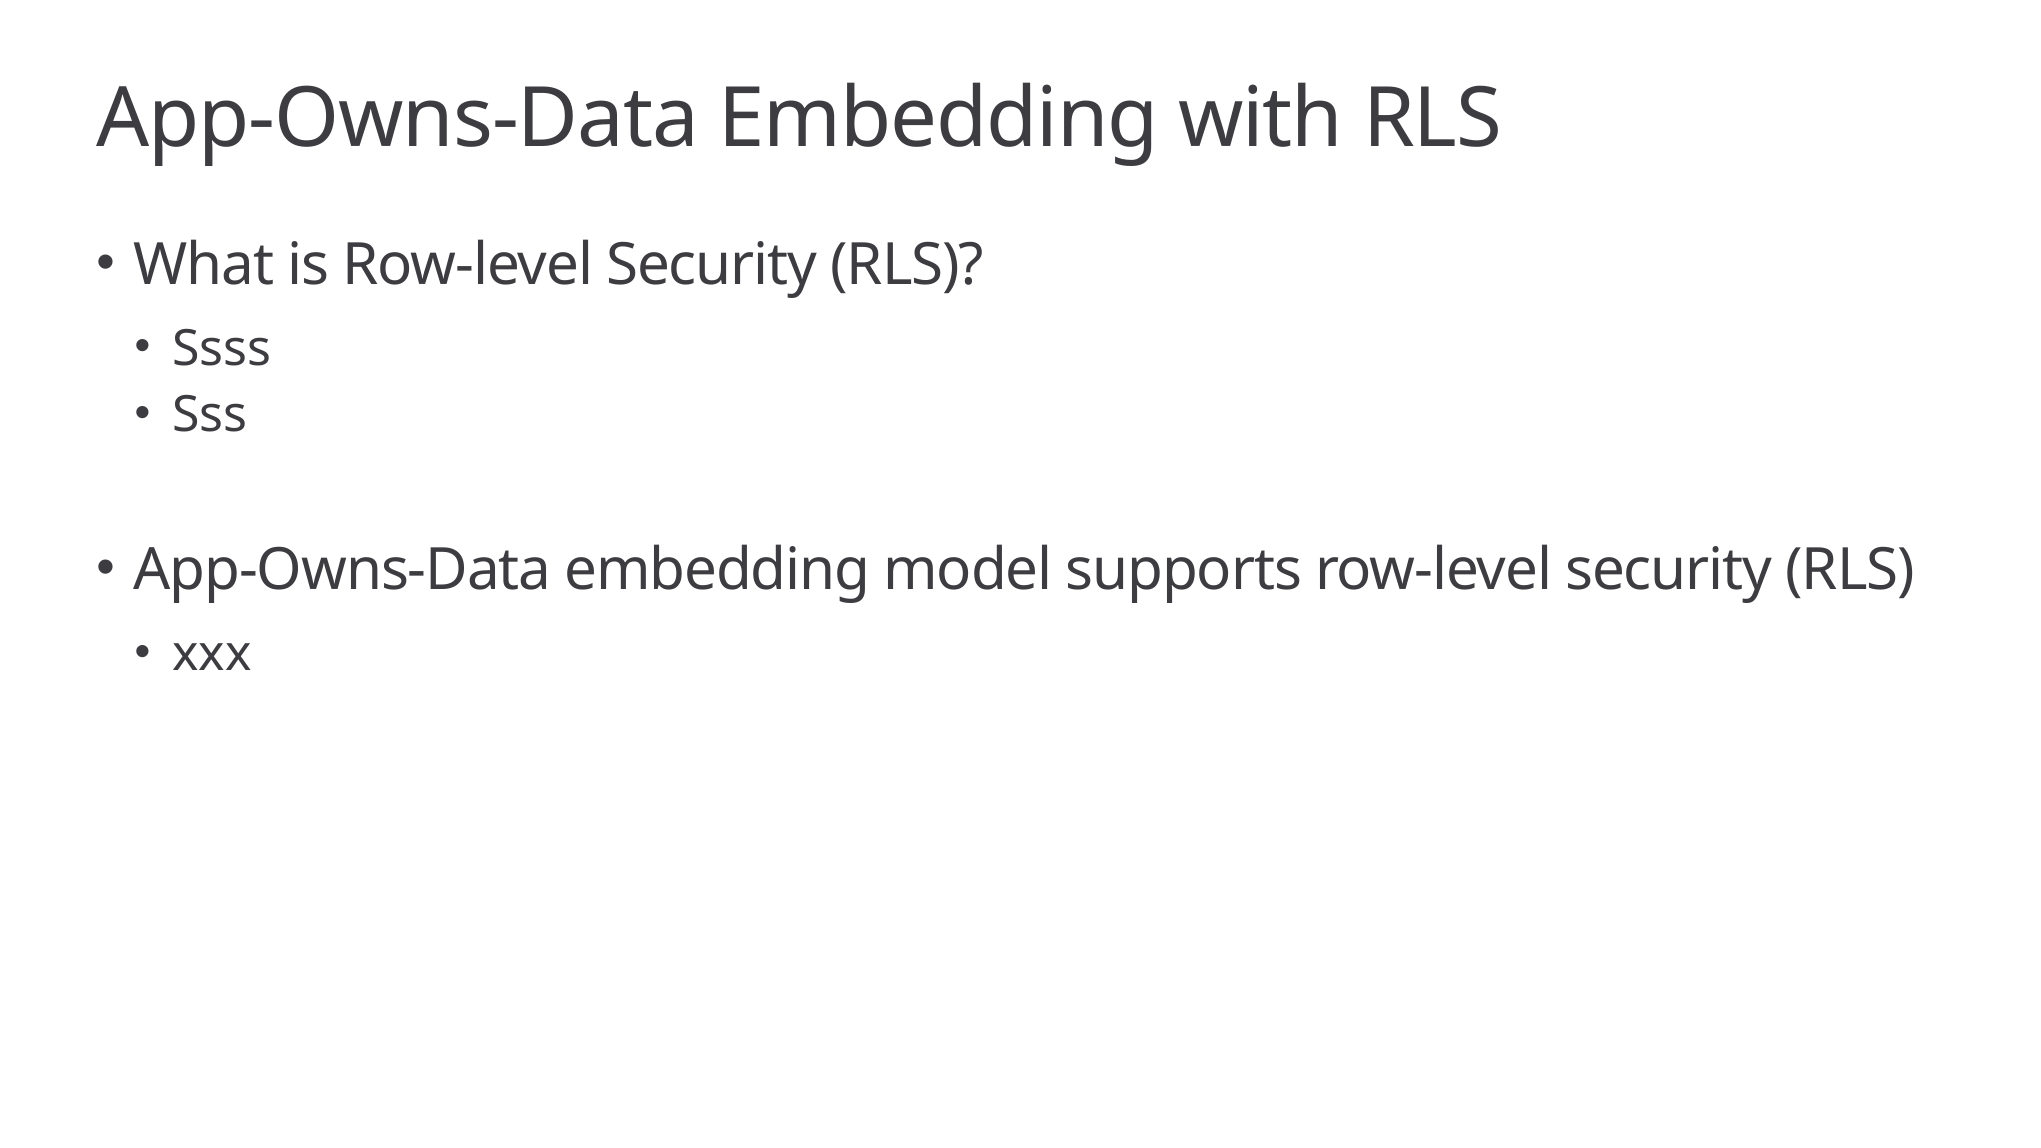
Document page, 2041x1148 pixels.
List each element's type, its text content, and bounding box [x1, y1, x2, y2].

title App-Owns-Data Embedding with RLS [96, 75, 1941, 166]
list What is Row-level Security (RLS)? Ssss Sss App-Owns-Data embedding model supports row-level security (RLS) xxx [96, 226, 1941, 657]
